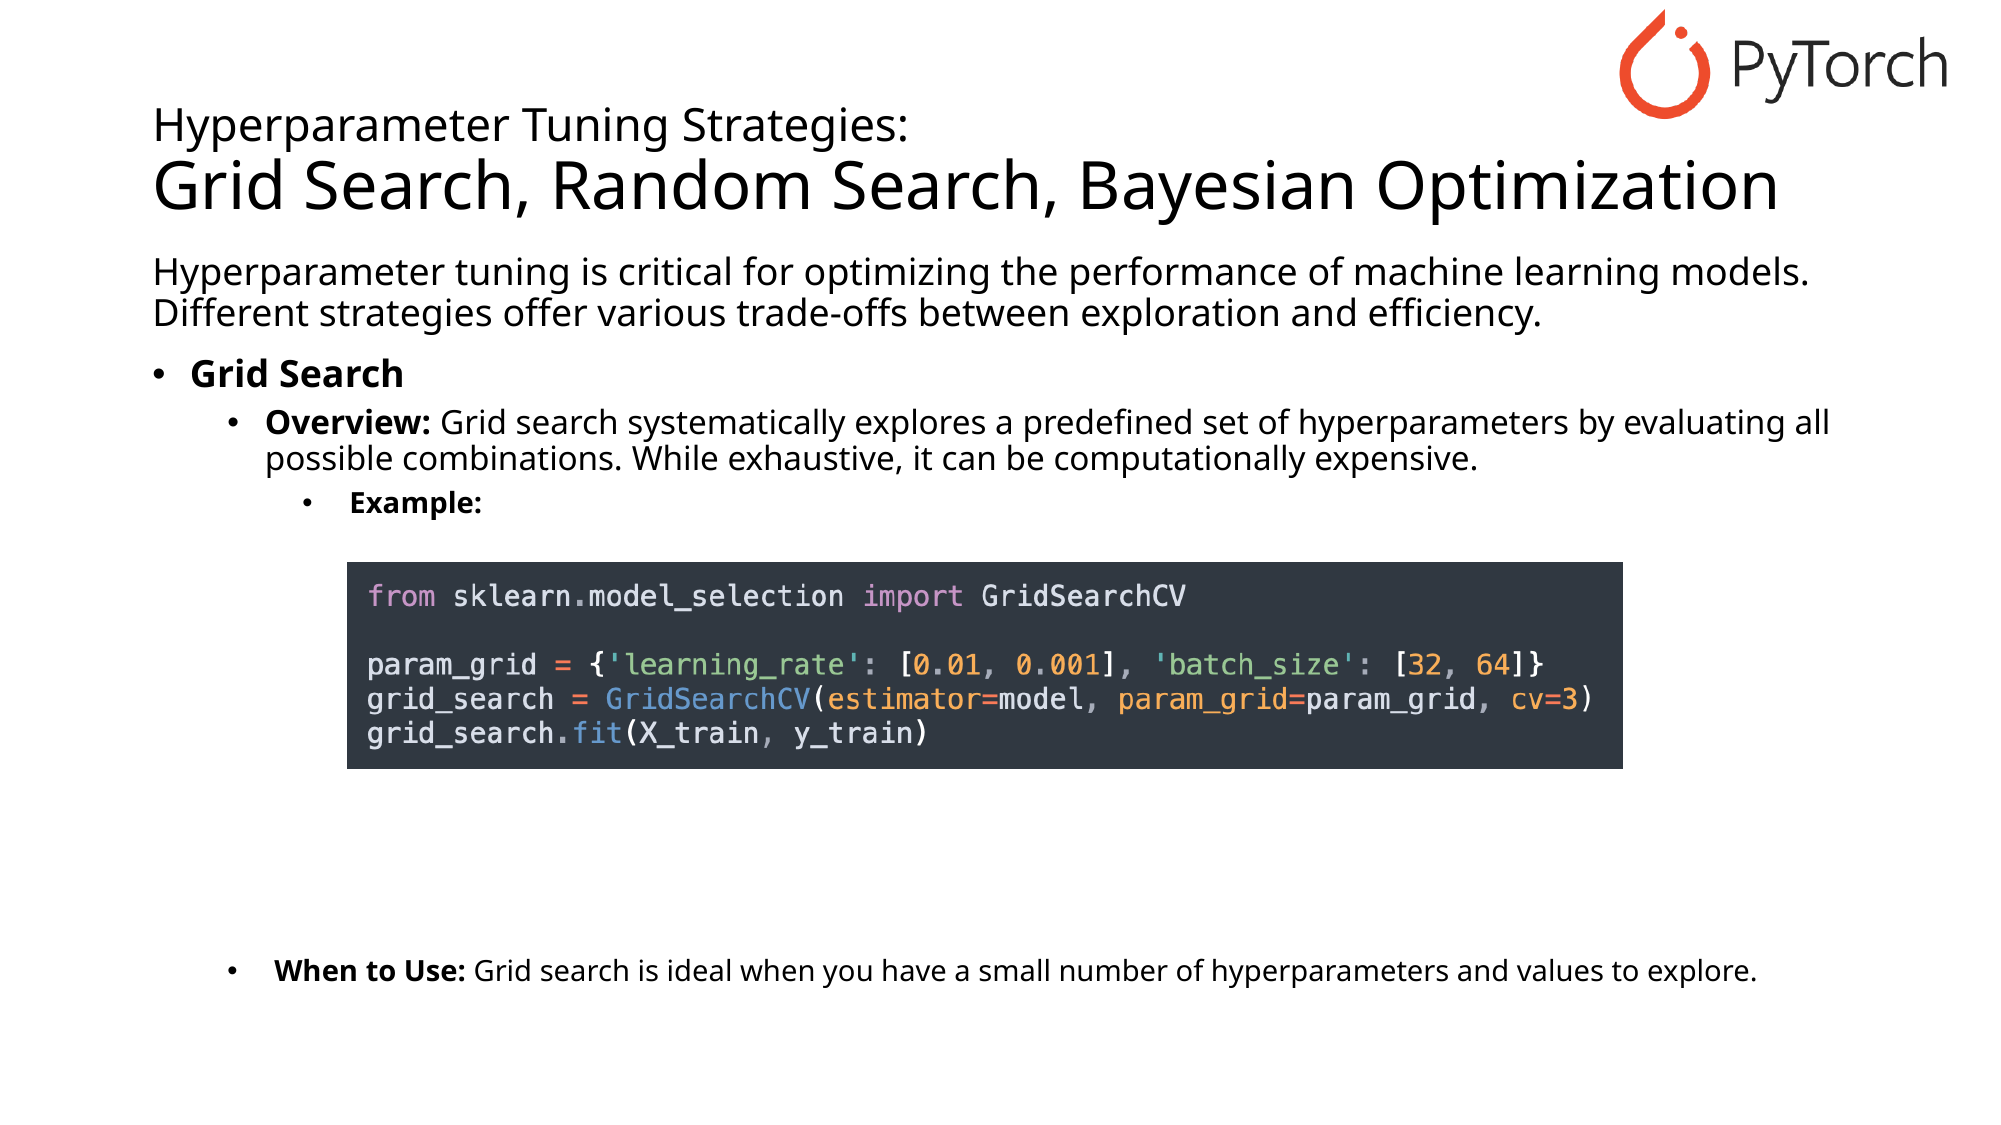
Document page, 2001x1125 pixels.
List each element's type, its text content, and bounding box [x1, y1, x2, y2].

picture [1596, 0, 1970, 157]
title Hyperparameter Tuning Strategies: Grid Search, Random Search, Bayesian Optimization [137, 79, 1863, 245]
picture [346, 561, 1623, 770]
list Hyperparameter tuning is critical for optimizing the performance of machine learning models. Different strategies offer various trade-offs between exploration and efficiency. Grid Search Overview: Grid search systematically explores a predefined set of hyperparameters by evaluating all possible combinations. While exhaustive, it can be computationally expensive. Example: When to Use: Grid search is ideal when you have a small number of hyperparameters and values to explore. [137, 245, 1863, 1036]
